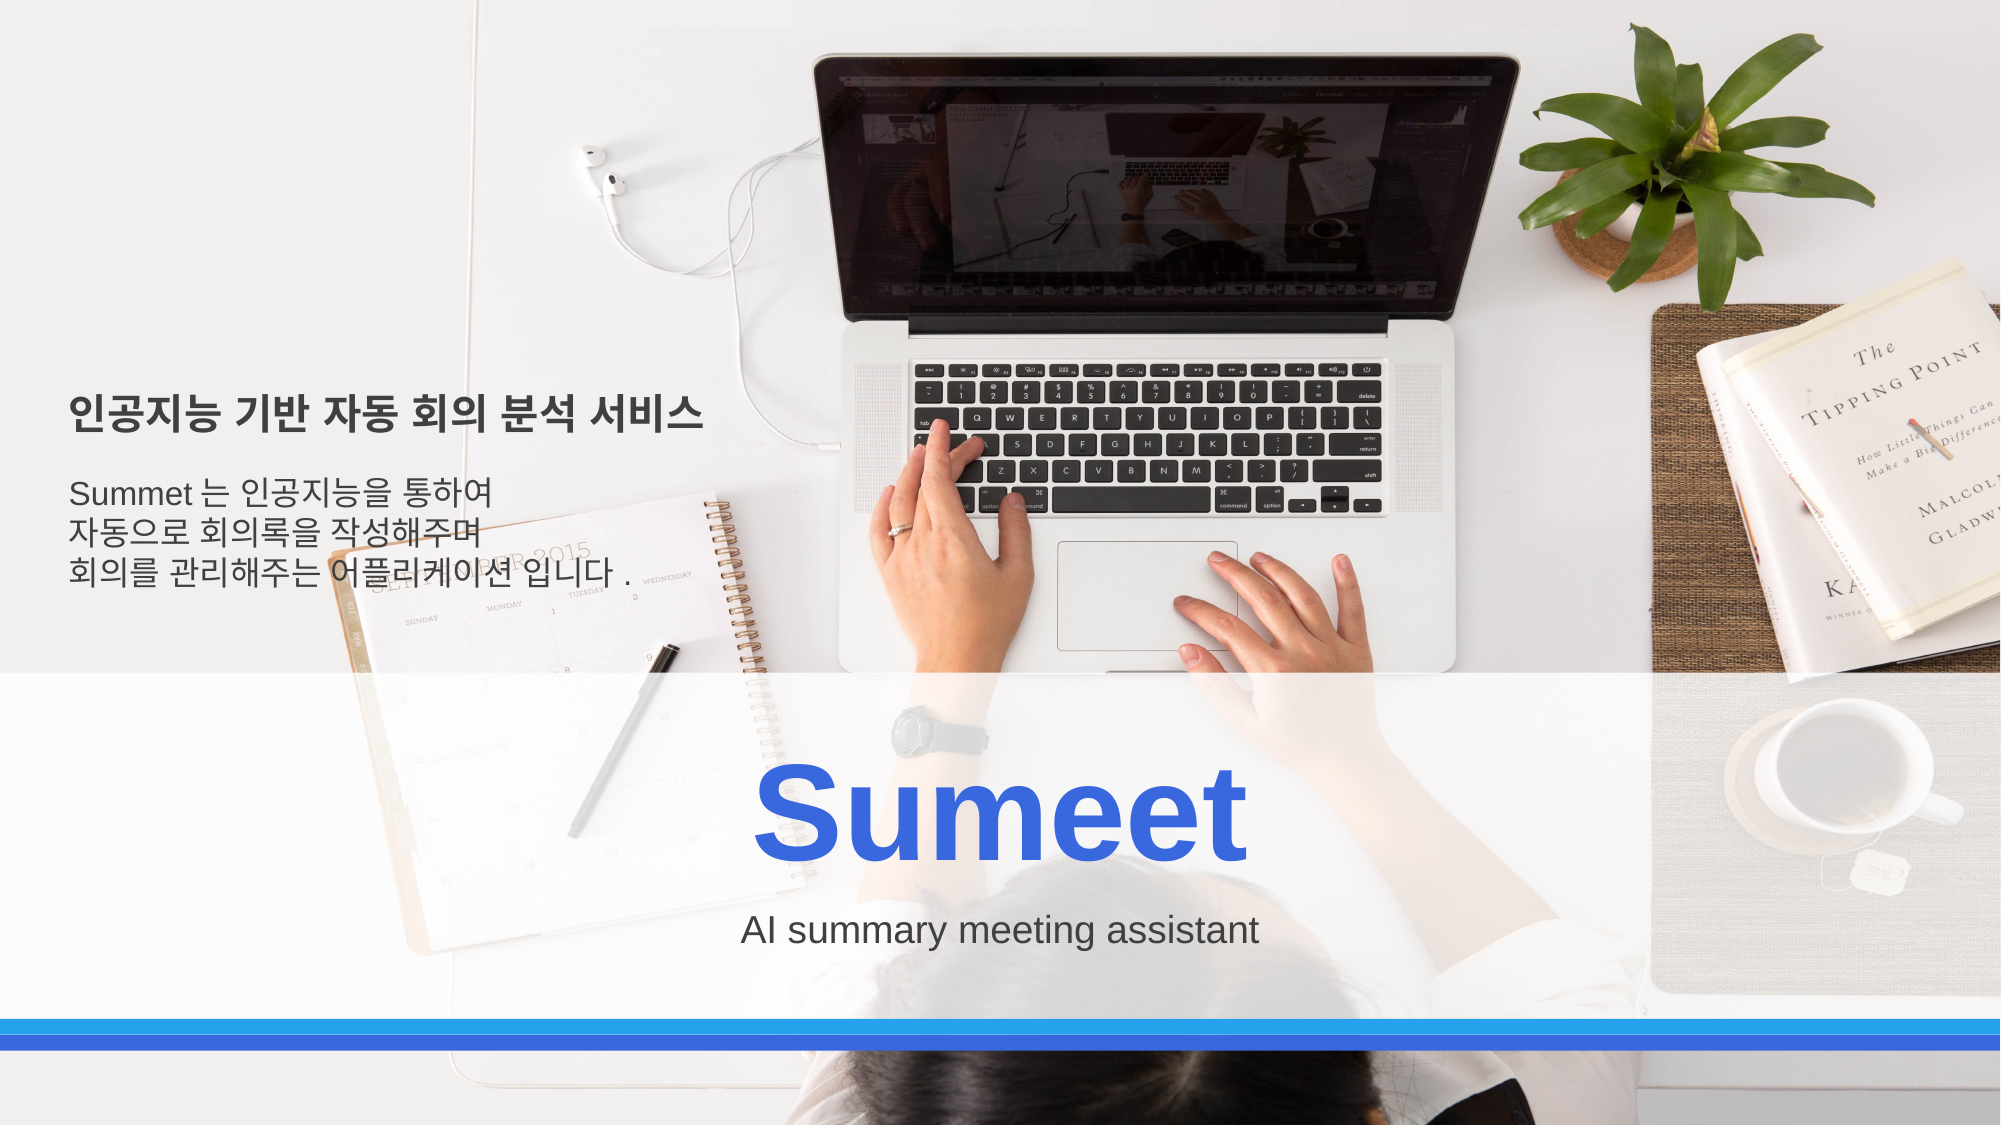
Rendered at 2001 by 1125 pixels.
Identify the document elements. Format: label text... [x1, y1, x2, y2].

list Sumeet [0, 742, 2000, 869]
list AI summary meeting assistant [0, 896, 2000, 960]
picture [0, 0, 2001, 1125]
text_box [53, 380, 1106, 601]
